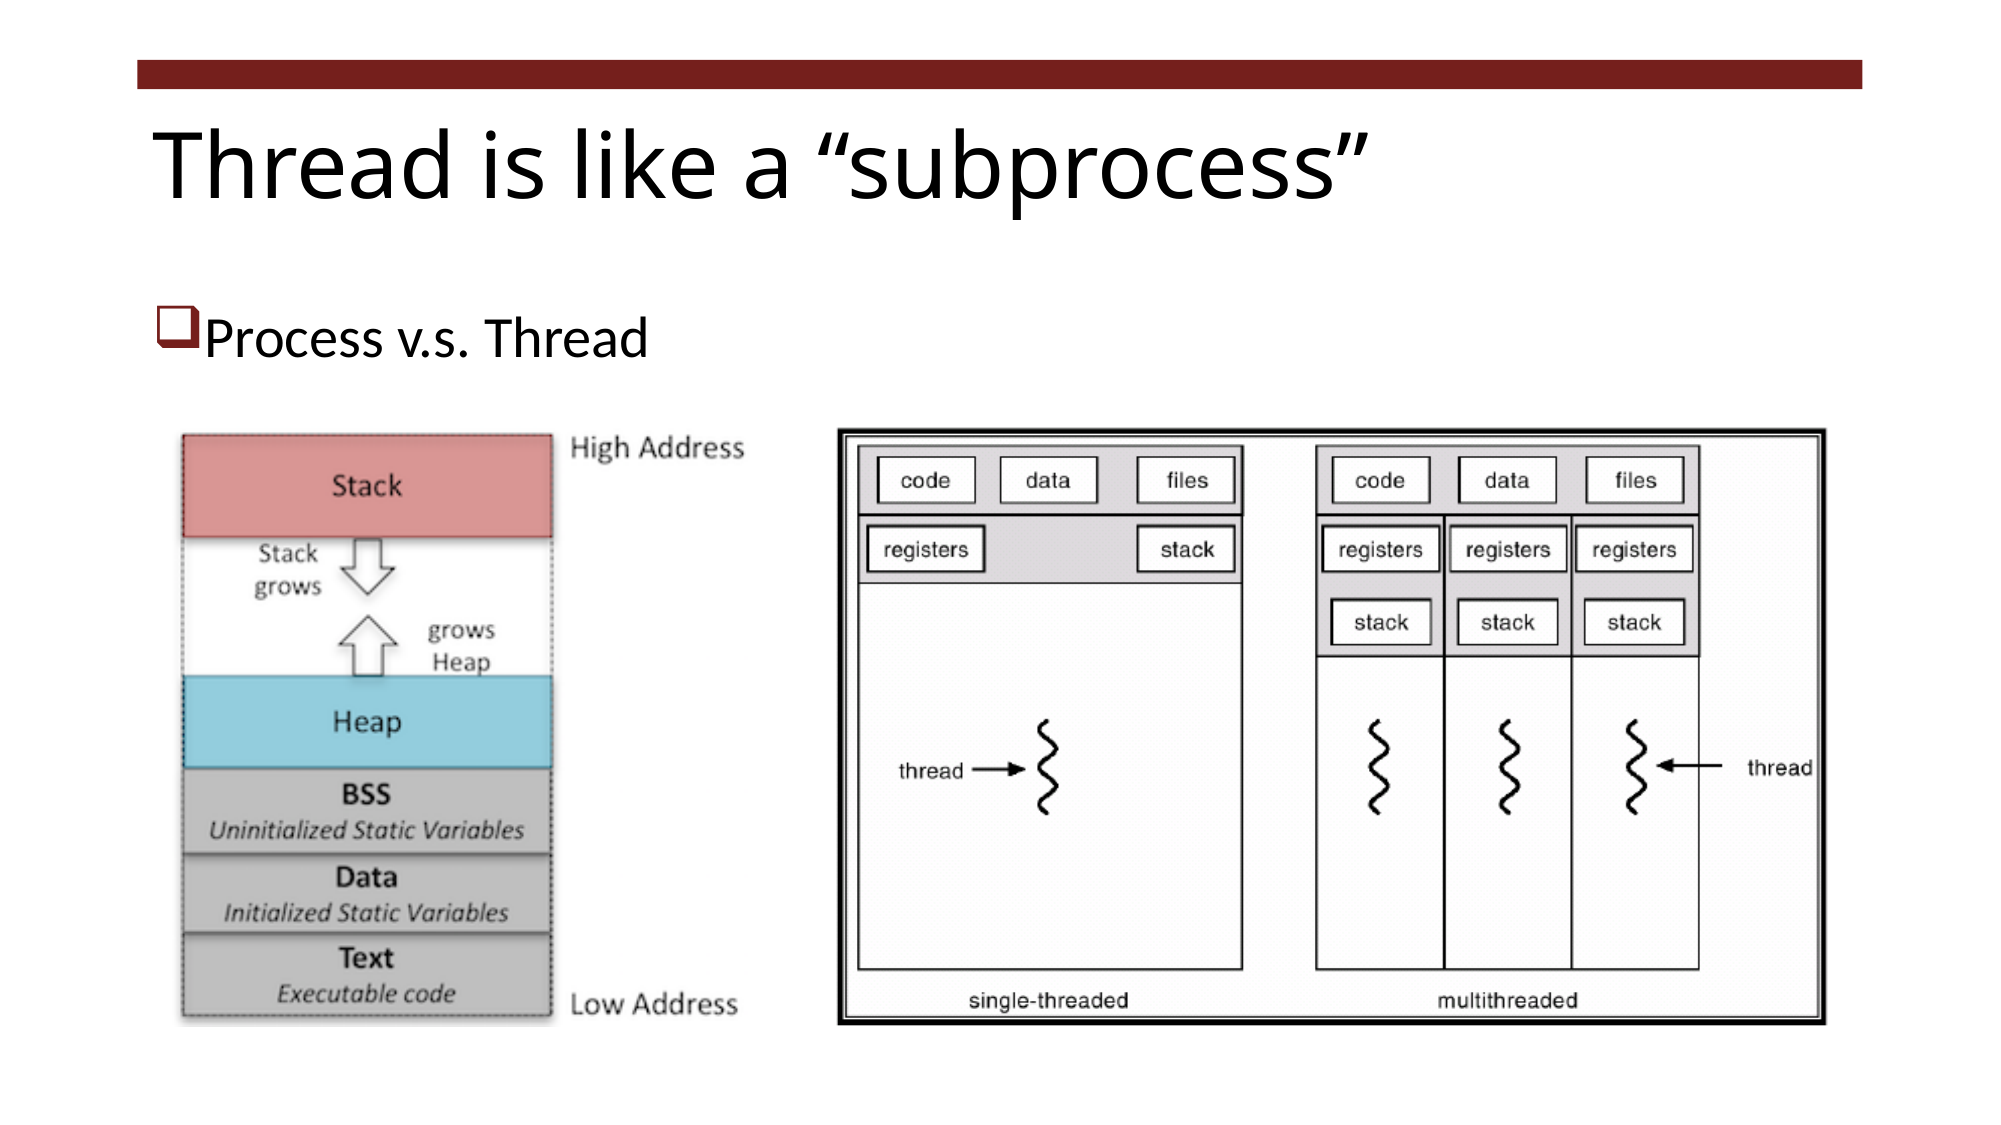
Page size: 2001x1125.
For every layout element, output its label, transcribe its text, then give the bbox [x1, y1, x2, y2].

picture [835, 425, 1829, 1027]
list Process v.s. Thread [137, 299, 1043, 1103]
picture [171, 425, 752, 1027]
title Thread is like a “subprocess” [137, 59, 1863, 278]
